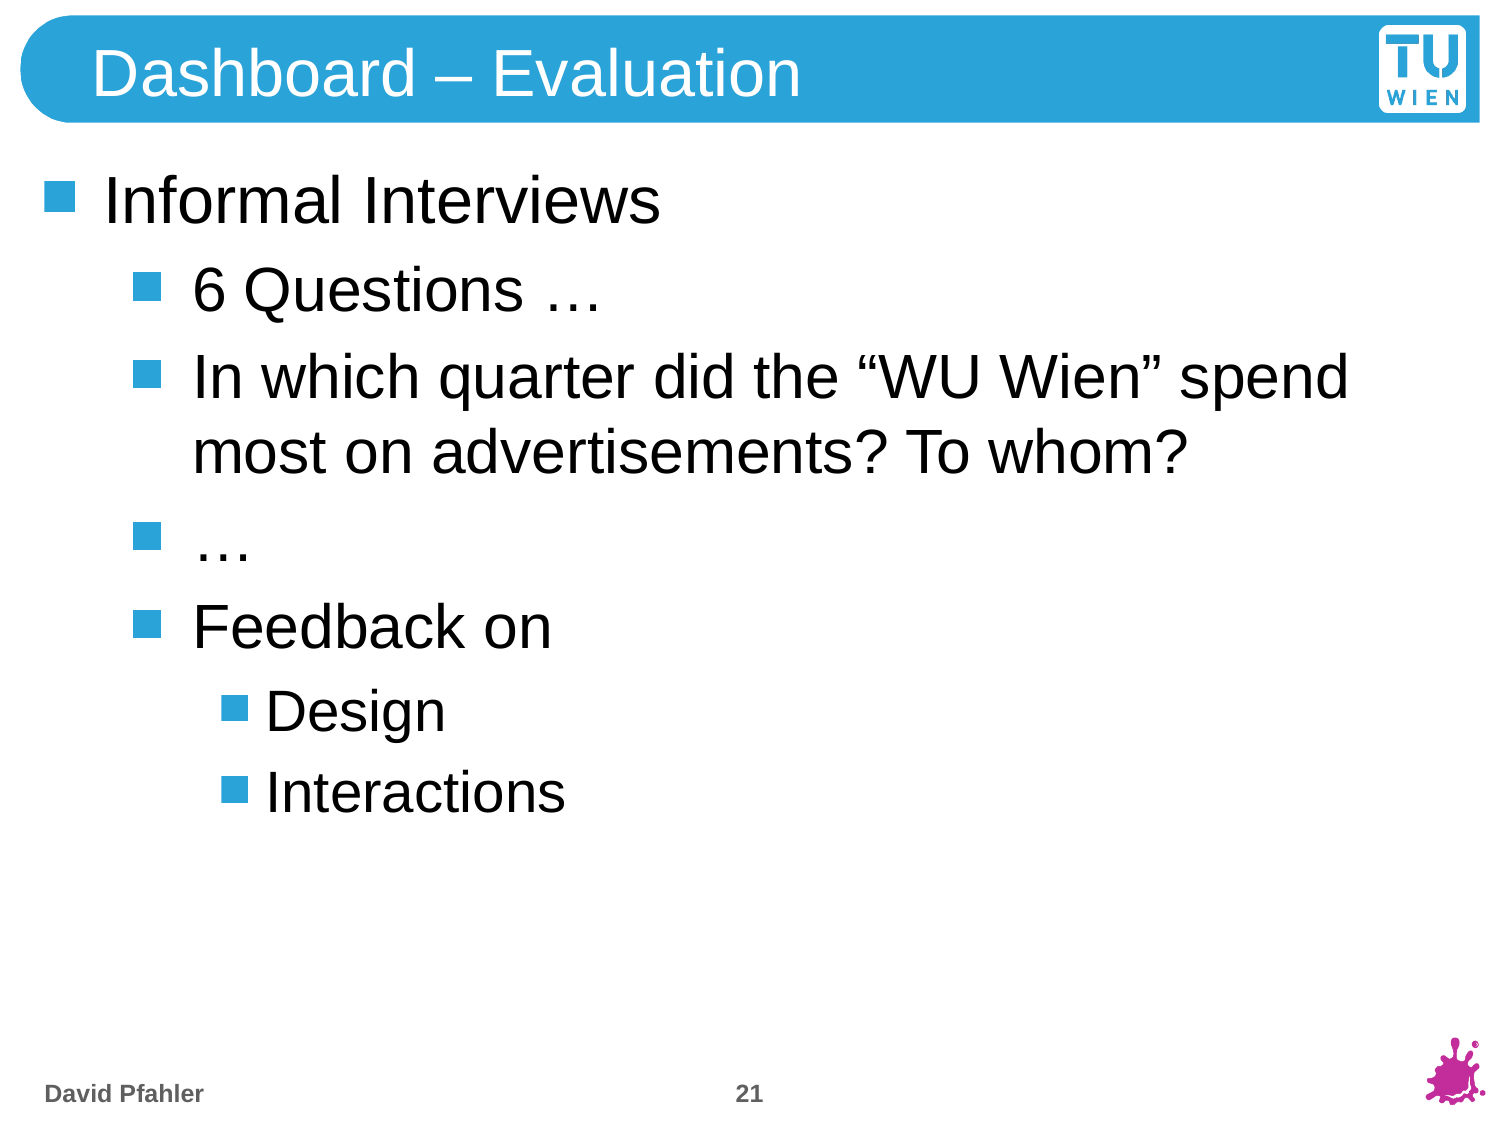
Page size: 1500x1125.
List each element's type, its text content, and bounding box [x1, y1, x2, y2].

picture [1379, 25, 1466, 113]
list Informal Interviews 6 Questions … In which quarter did the “WU Wien” spend most on advertisements? To whom? … Feedback on Design Interactions [29, 148, 1483, 1048]
slide_number 21 [660, 1067, 839, 1118]
title Dashboard – Evaluation [76, 6, 1351, 132]
footer David Pfahler [29, 1067, 632, 1118]
